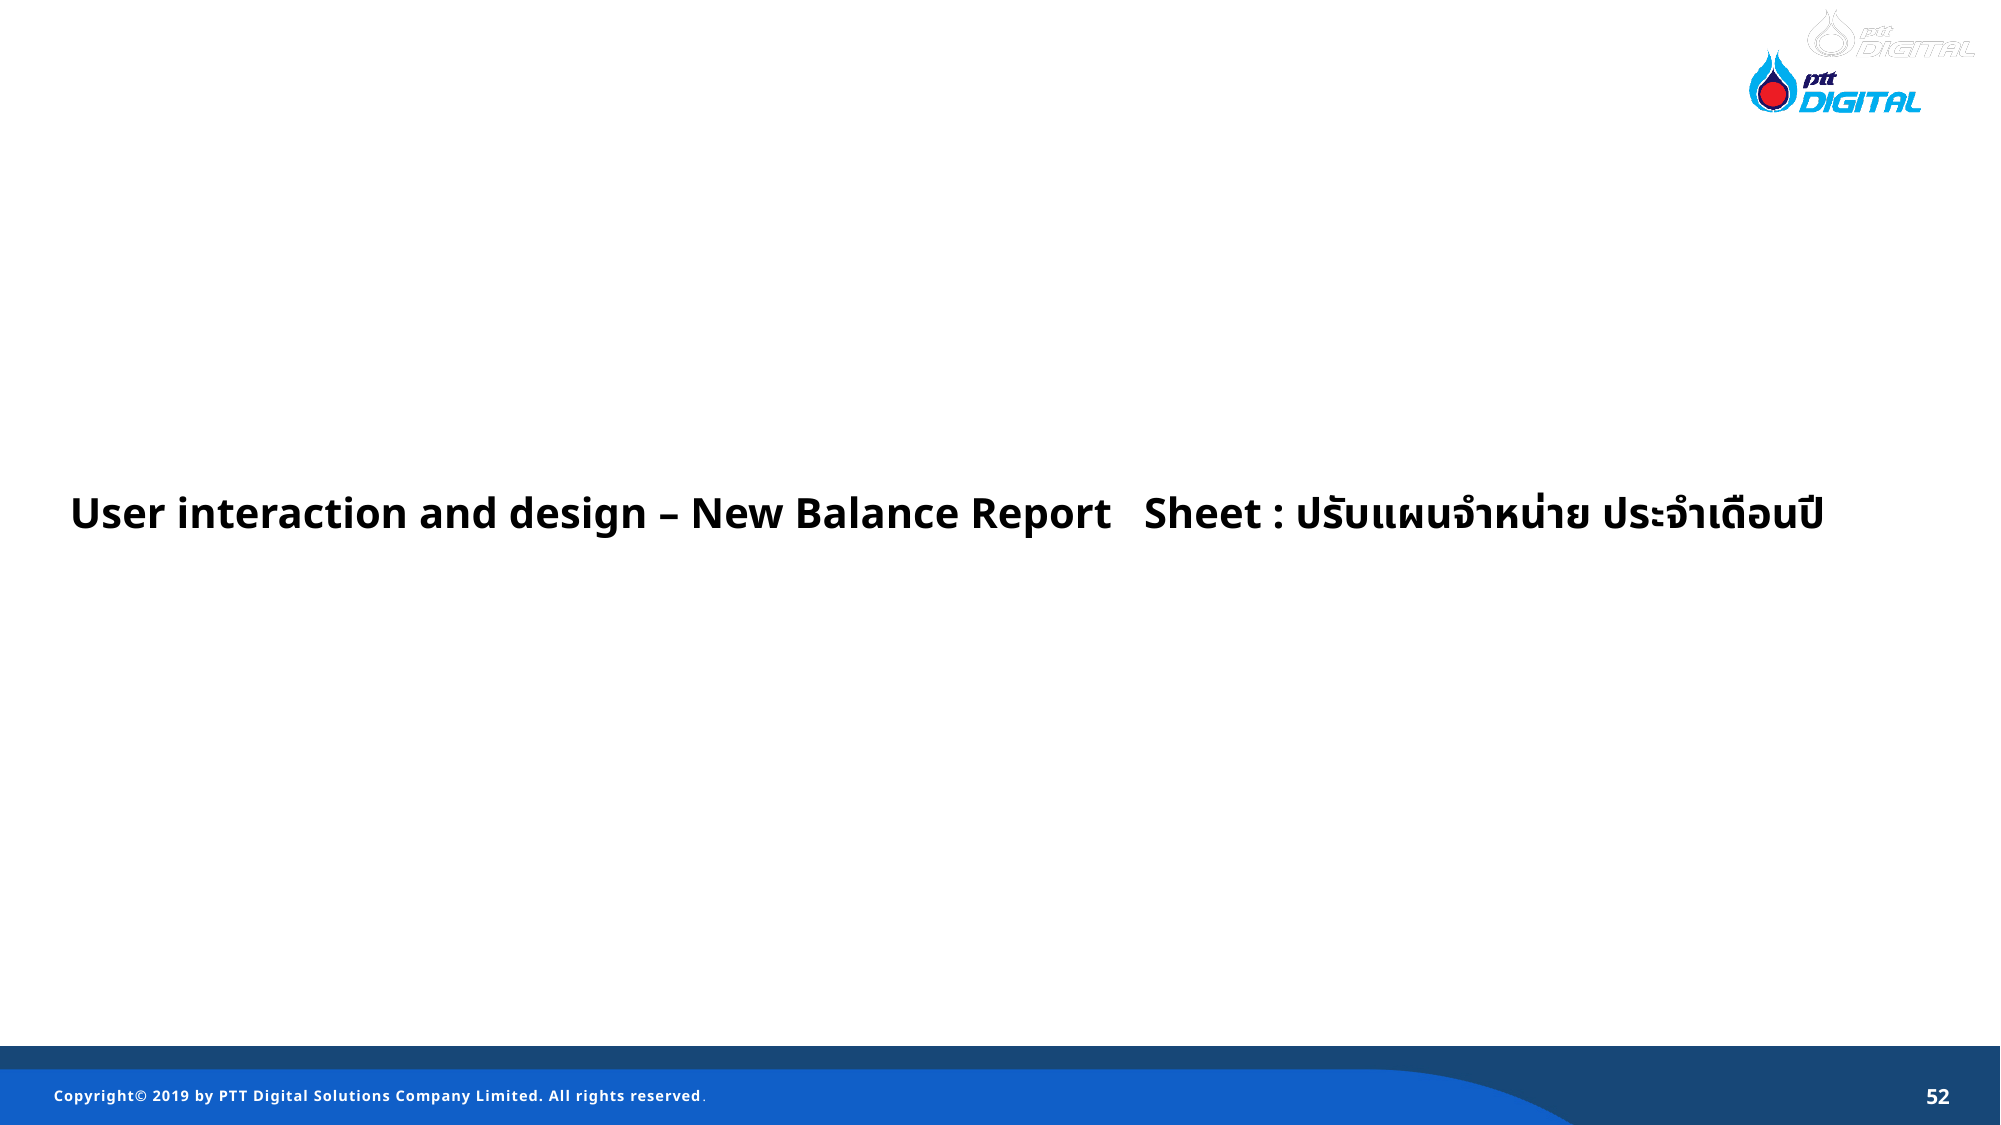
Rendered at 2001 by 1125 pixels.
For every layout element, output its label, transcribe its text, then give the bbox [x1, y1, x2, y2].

slide_number 52 [1891, 1076, 1985, 1119]
text_box User interaction and design – New Balance Report Sheet : ปรับแผนจำหน่าย ประจำเดือนปี [54, 479, 1945, 539]
picture [0, 1046, 2000, 1125]
picture [1744, 0, 1977, 135]
